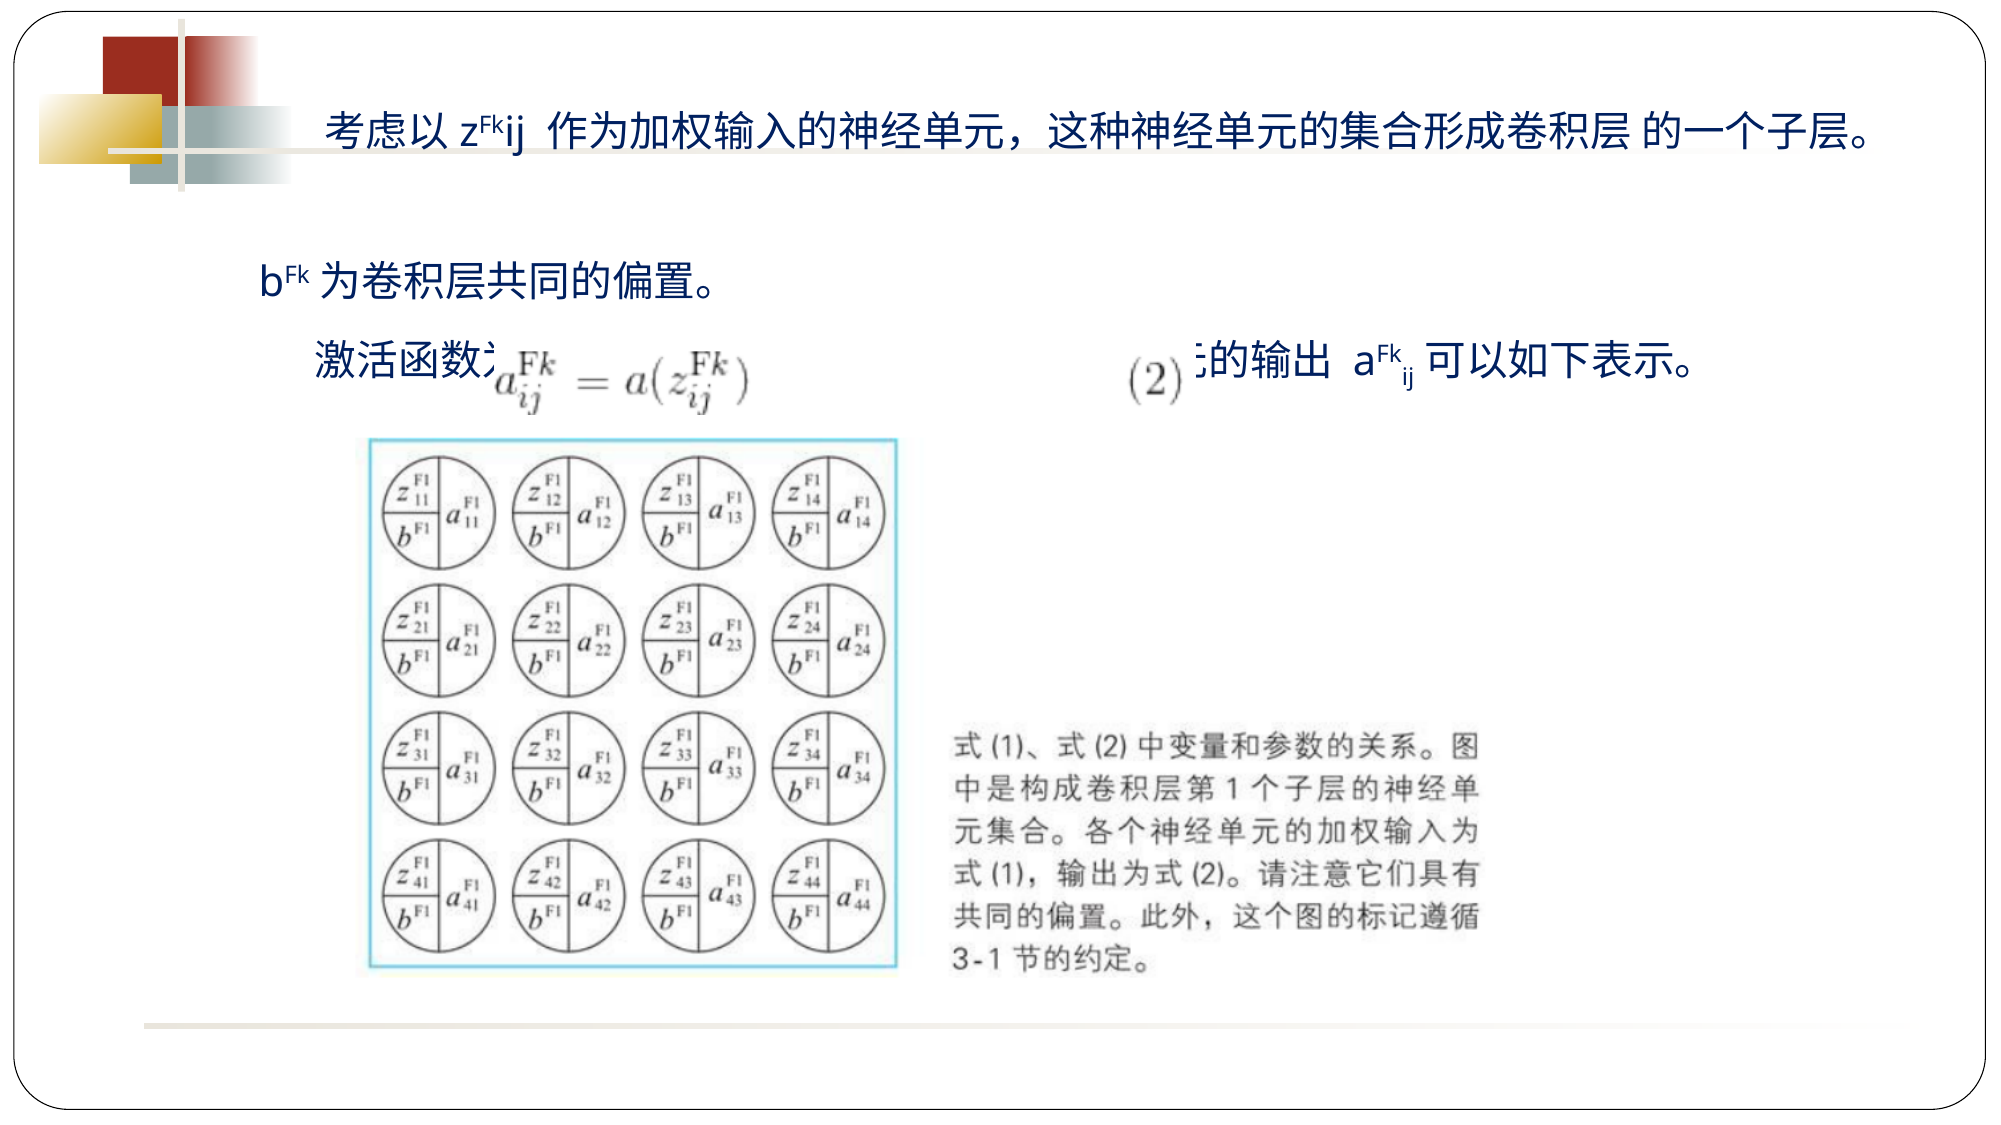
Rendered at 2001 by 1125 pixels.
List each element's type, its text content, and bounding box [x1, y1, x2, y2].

picture [352, 426, 1501, 983]
picture [493, 326, 1196, 415]
text_box 考虑以zFkij 作为加权输入的神经单元，这种神经单元的集合形成卷积层 的一个子层。 bFk为卷积层共同的偏置。 激活函数为 a(z)，对于加权输入 zFkij，神经单元的输出 aFkij可以如下表示。 [243, 72, 1868, 398]
text_box [0, 60, 1370, 150]
